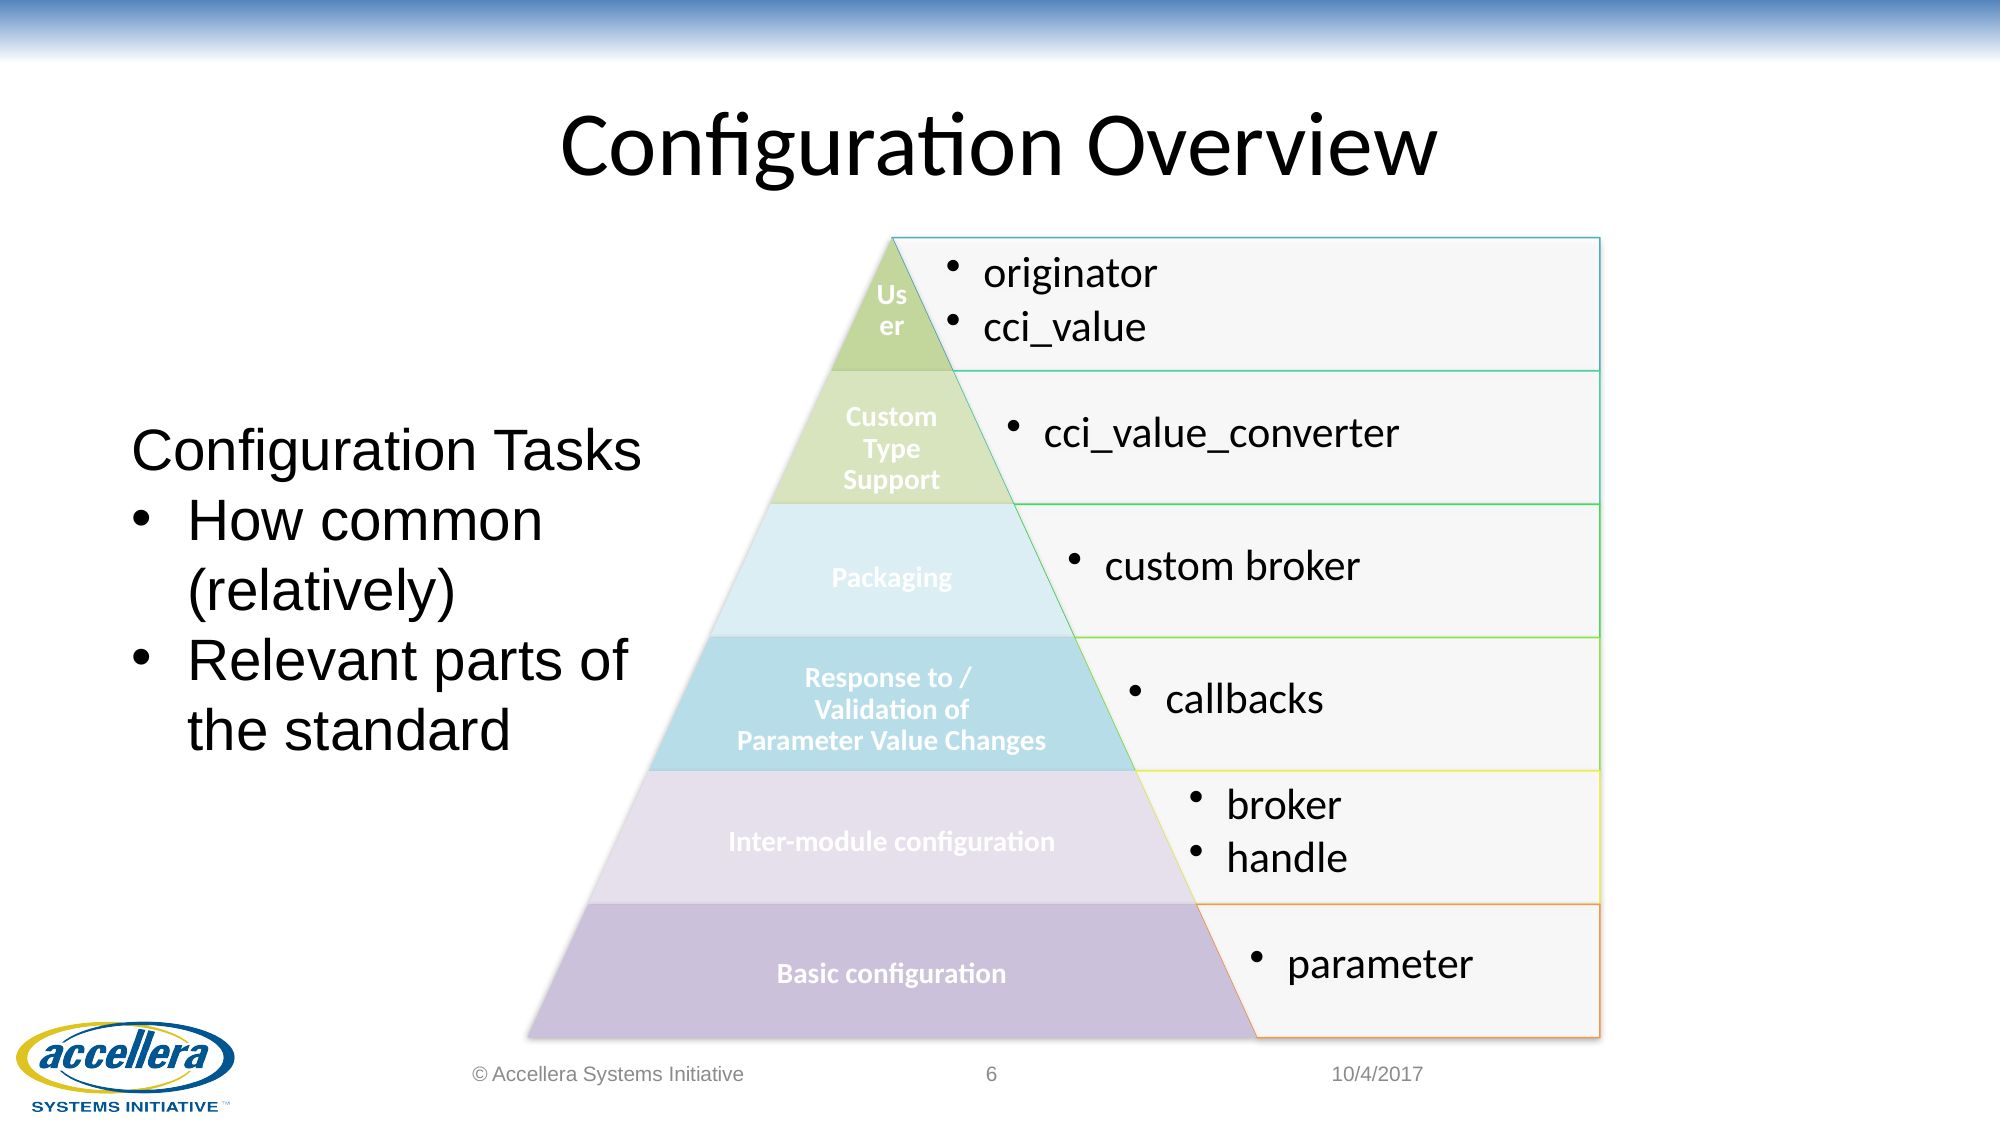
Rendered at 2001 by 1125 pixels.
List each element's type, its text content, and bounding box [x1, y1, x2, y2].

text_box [527, 237, 1601, 1038]
text_box Configuration Tasks How common (relatively) Relevant parts of the standard [116, 404, 521, 770]
picture [16, 1021, 235, 1112]
slide_number 6 [850, 1047, 1184, 1103]
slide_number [1316, 1047, 1550, 1103]
footer © Accellera Systems Initiative [366, 1042, 850, 1103]
title Configuration Overview [99, 45, 1900, 233]
